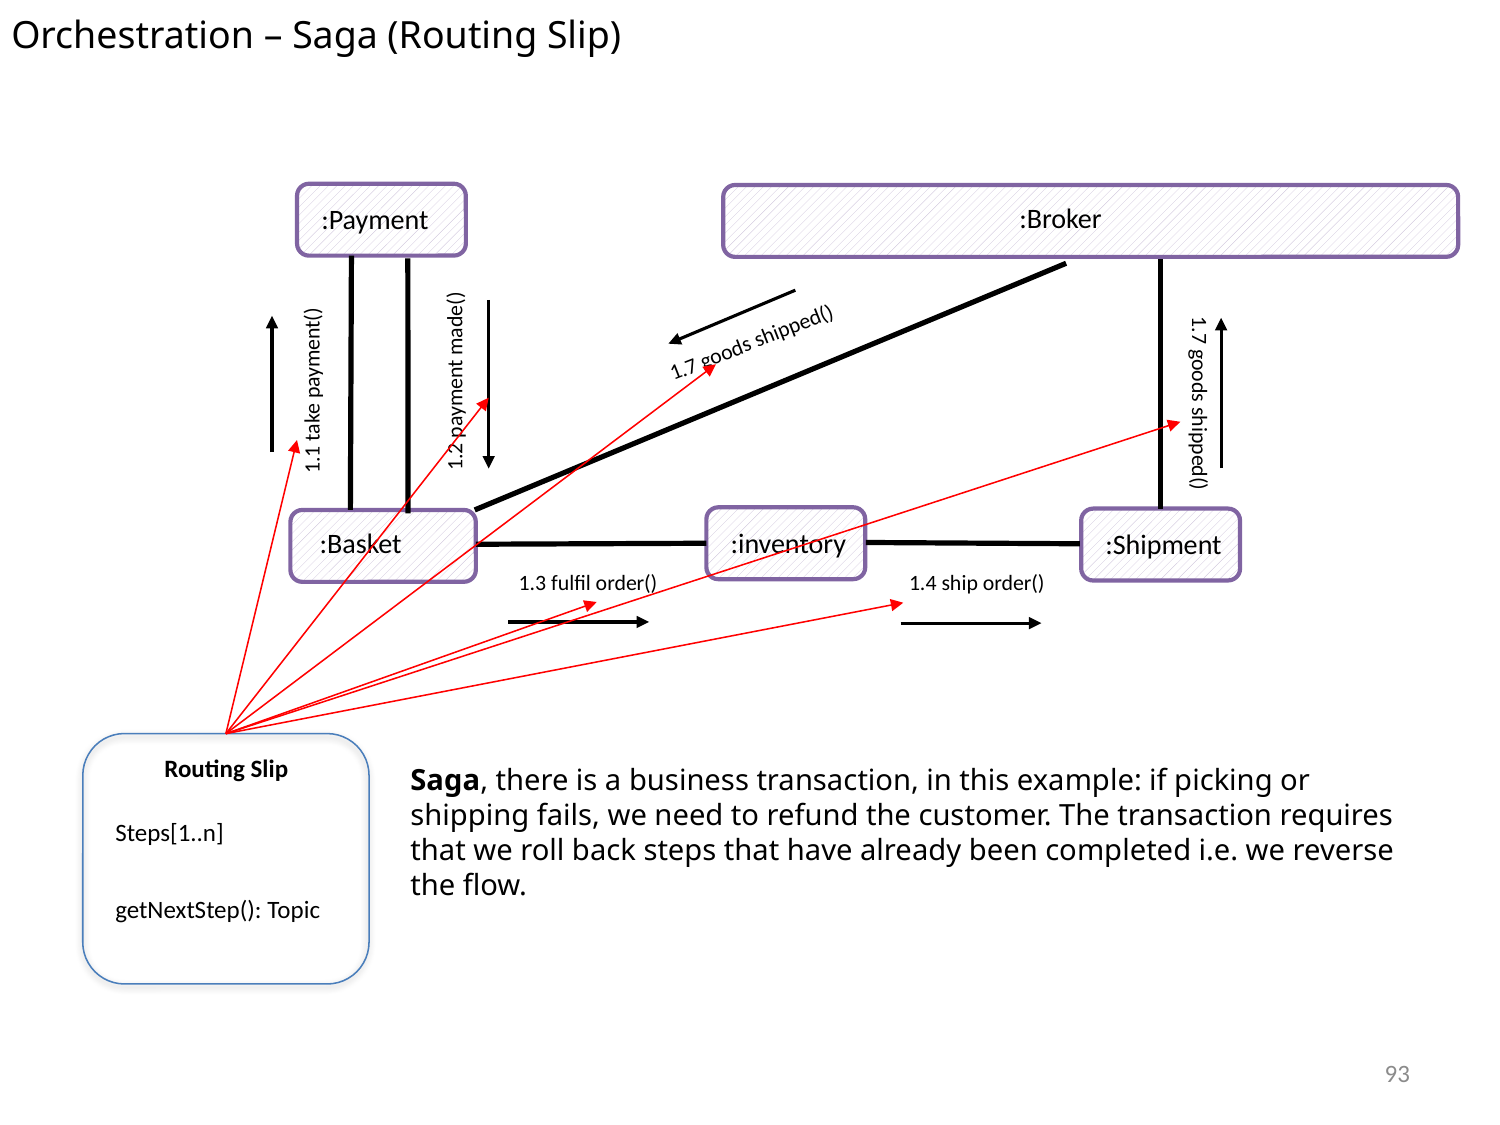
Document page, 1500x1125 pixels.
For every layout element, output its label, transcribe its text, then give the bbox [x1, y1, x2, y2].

text_box Saga, there is a business transaction, in this example: if picking or shipping fails, we need to refund the customer. The transaction requires that we roll back steps that have already been completed i.e. we reverse the flow. [395, 754, 1432, 909]
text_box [668, 289, 796, 344]
text_box [1185, 568, 1243, 583]
text_box Routing Slip [149, 744, 304, 790]
text_box [1222, 506, 1242, 519]
text_box getNextStep(): Topic [100, 885, 352, 931]
text_box :Broker [1004, 193, 1118, 242]
text_box 1.1 take payment() [290, 283, 332, 362]
text_box 1.2 payment made() [433, 221, 474, 362]
text_box Steps[1..n] [100, 808, 305, 854]
text_box :Payment [306, 194, 462, 243]
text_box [721, 421, 1180, 734]
text_box [721, 182, 1461, 259]
text_box :Shipment [1185, 519, 1250, 568]
text_box [81, 732, 370, 985]
text_box Orchestration – Saga (Routing Slip) [0, 0, 1500, 67]
text_box [294, 181, 468, 258]
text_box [474, 263, 1067, 420]
slide_number 93 [1074, 1042, 1425, 1103]
text_box 1.7 goods shipped() [1180, 301, 1222, 542]
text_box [225, 363, 717, 734]
